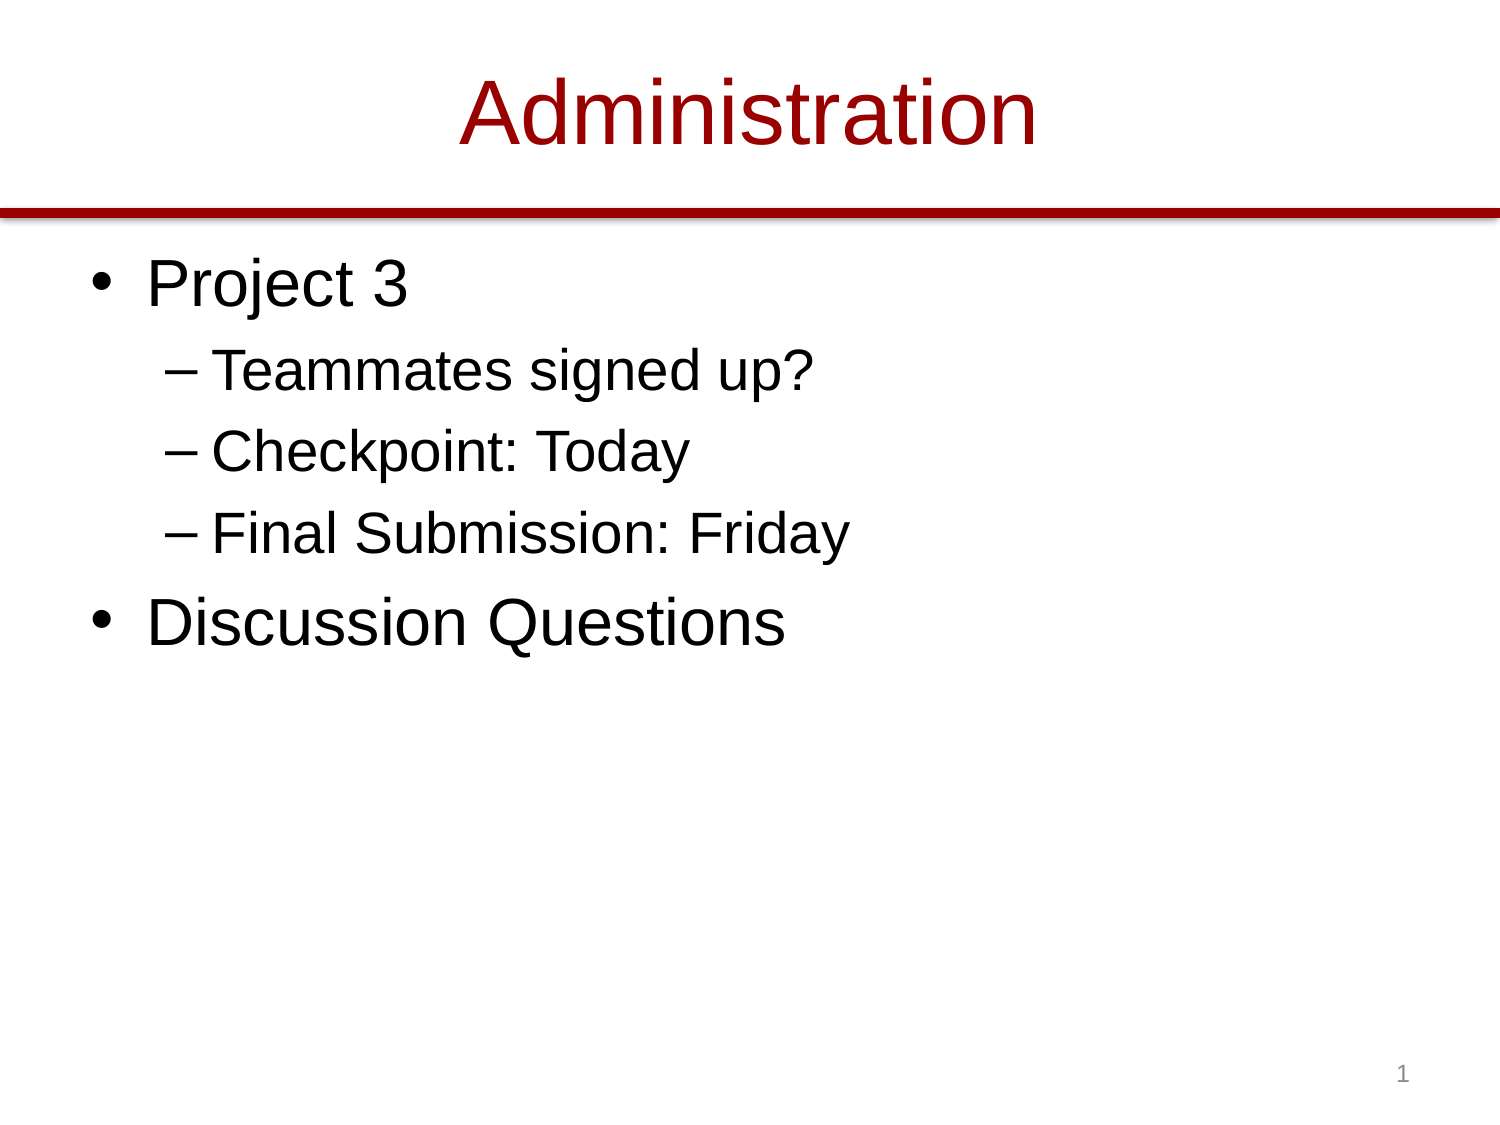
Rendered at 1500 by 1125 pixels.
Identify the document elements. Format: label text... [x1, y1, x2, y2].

slide_number 1 [1074, 1042, 1425, 1103]
title Administration [75, 13, 1425, 202]
list Project 3 Teammates signed up? Checkpoint: Today Final Submission: Friday Discussion Questions [75, 232, 1425, 1005]
